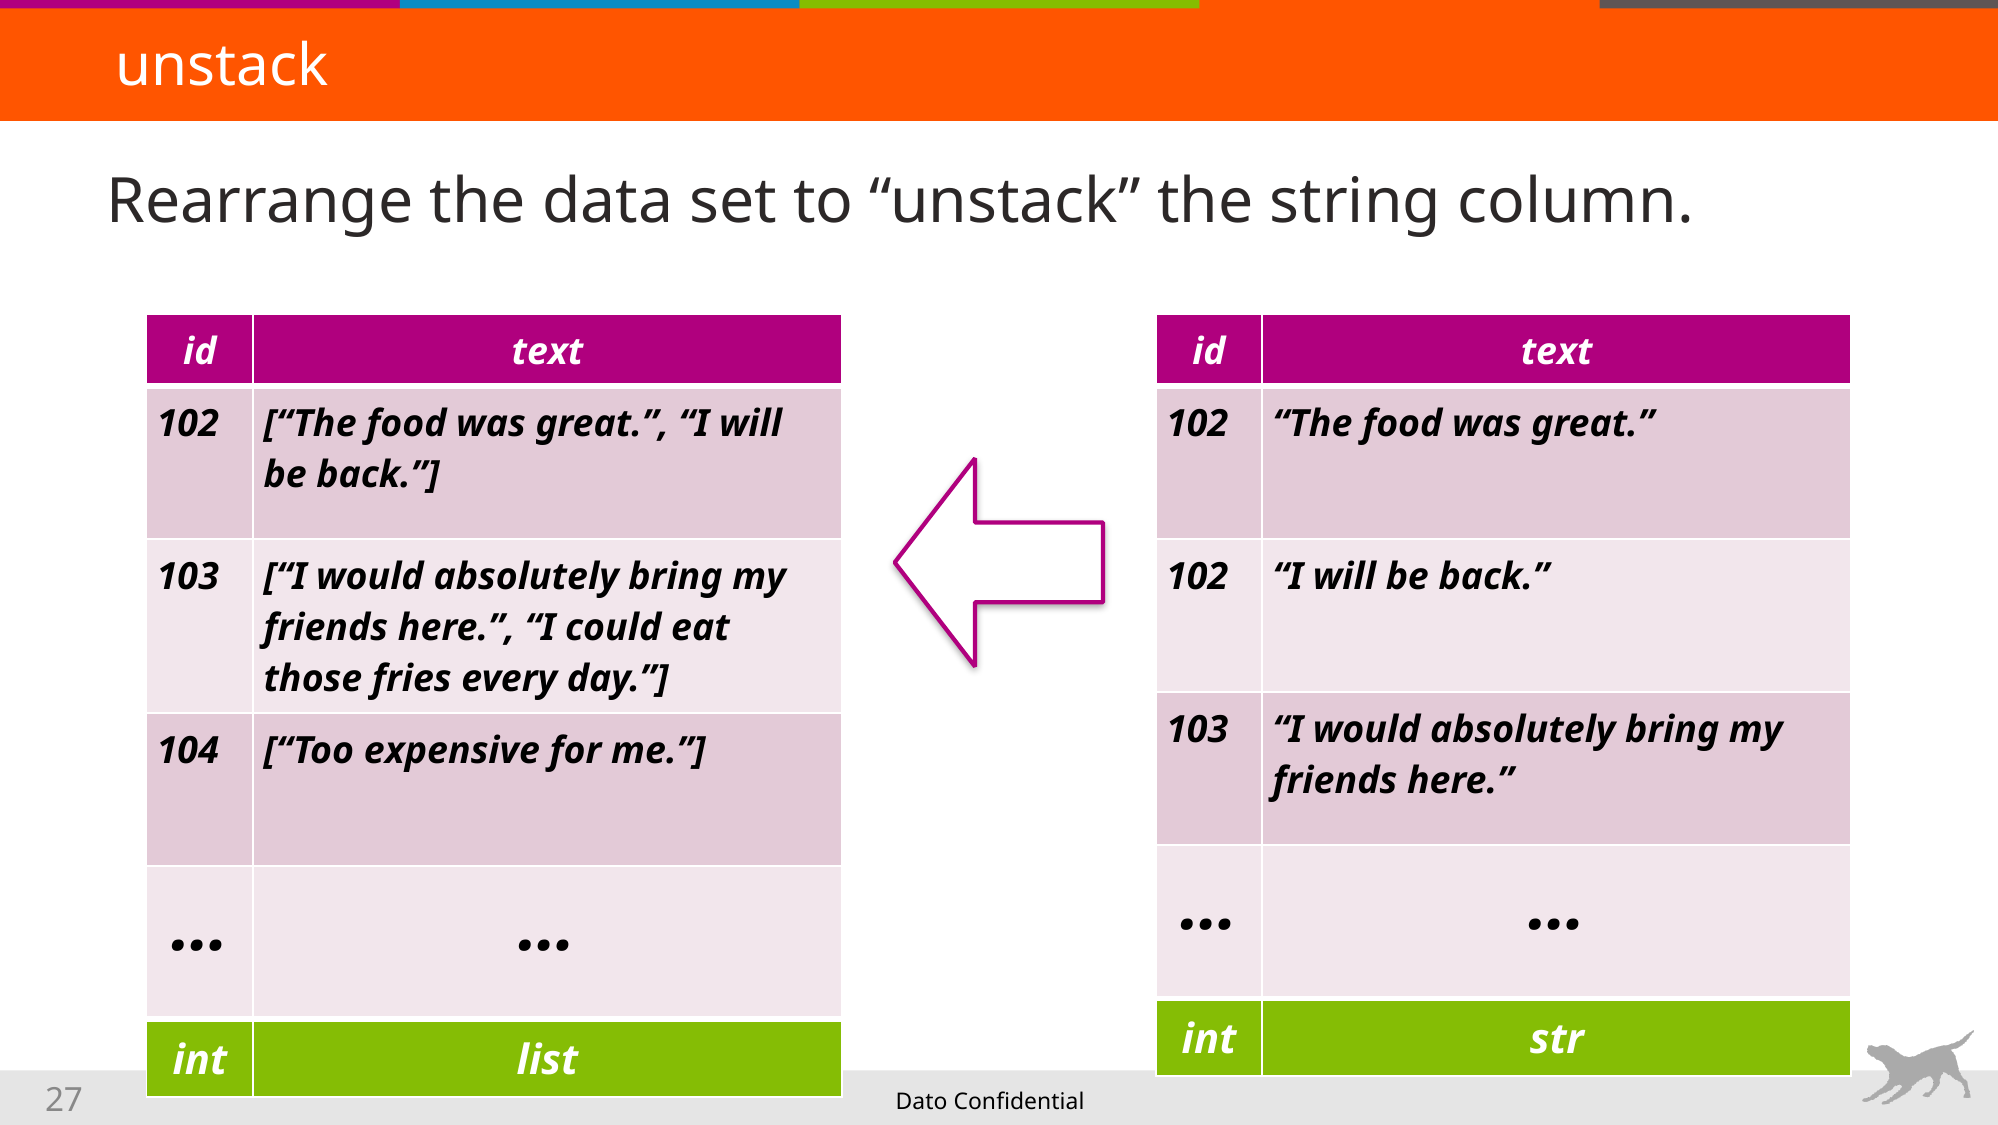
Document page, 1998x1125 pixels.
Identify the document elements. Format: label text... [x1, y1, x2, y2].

table_cell “I would absolutely bring my friends here.” [1263, 693, 1850, 844]
table_cell … [254, 867, 841, 1016]
list unstack [107, 19, 1944, 143]
table_cell int [1157, 1001, 1261, 1075]
text_box [894, 458, 1104, 667]
table_cell 104 [147, 714, 252, 865]
table_cell … [1157, 846, 1261, 996]
table_cell “The food was great.” [1263, 389, 1850, 538]
table_cell str [1263, 1001, 1850, 1075]
title Rearrange the data set to “unstack” the string column. [98, 152, 1900, 366]
table_cell [“I would absolutely bring my friends here.”, “I could eat those fries every day.”] [254, 540, 841, 712]
table_cell [“The food was great.”, “I will be back.”] [254, 389, 841, 538]
table_cell “I will be back.” [1263, 540, 1850, 691]
table_cell … [1263, 846, 1850, 996]
table_header id [1157, 315, 1261, 383]
slide_number 27 [0, 1072, 91, 1125]
table_cell 103 [147, 540, 252, 712]
table_cell 103 [1157, 693, 1261, 844]
table_cell list [254, 1022, 841, 1096]
table_header text [1263, 315, 1850, 383]
table_cell … [147, 867, 252, 1016]
table_header id [147, 315, 252, 383]
table_cell 102 [1157, 540, 1261, 691]
table_cell 102 [1157, 389, 1261, 538]
table_cell 102 [147, 389, 252, 538]
table_cell [“Too expensive for me.”] [254, 714, 841, 865]
table_cell int [147, 1022, 252, 1096]
picture [1859, 1028, 1978, 1106]
table_header text [254, 315, 841, 383]
